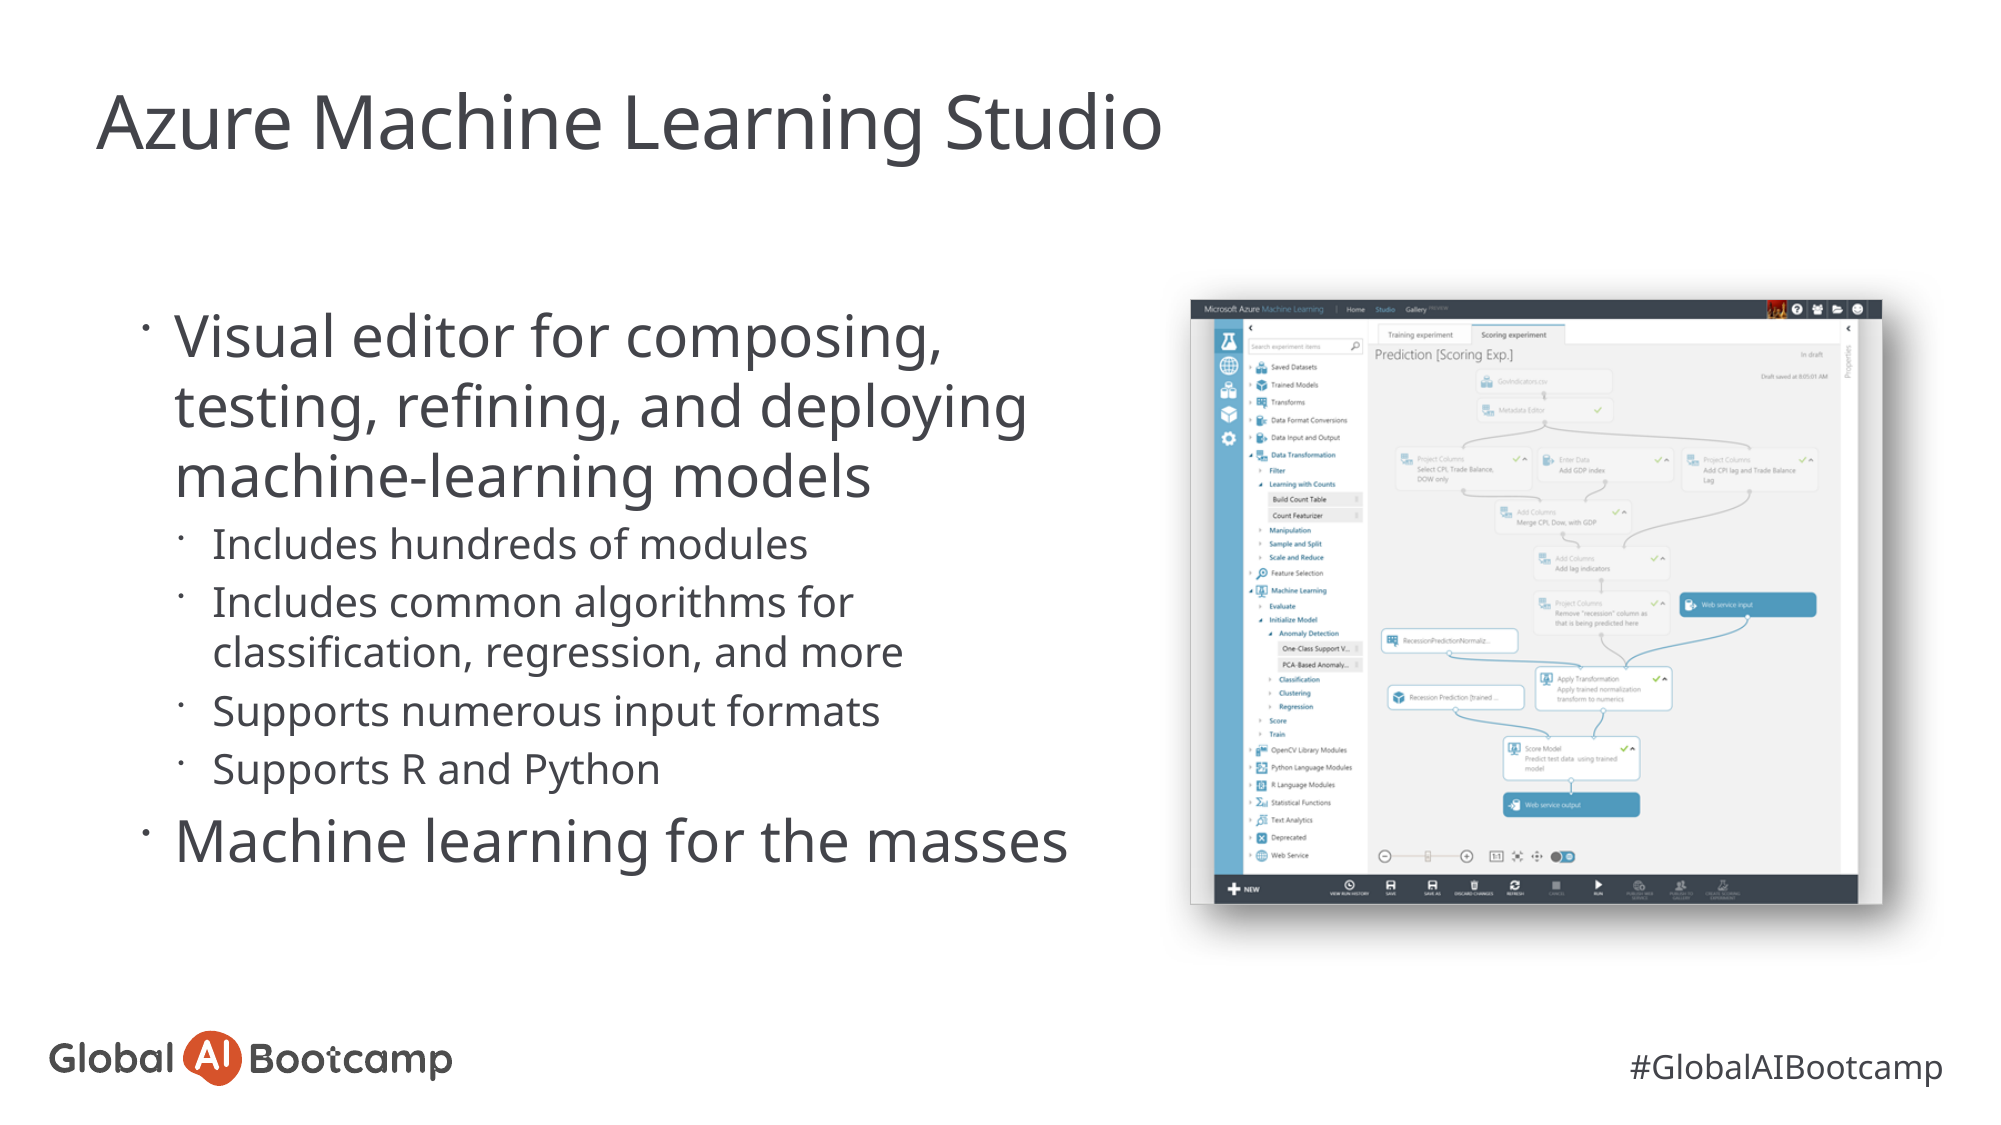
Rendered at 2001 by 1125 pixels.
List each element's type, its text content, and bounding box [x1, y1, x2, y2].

picture [1189, 299, 1883, 905]
title Azure Machine Learning Studio [96, 75, 1904, 166]
list Visual editor for composing, testing, refining, and deploying machine-learning models Includes hundreds of modules Includes common algorithms for classification, regression, and more Supports numerous input formats Supports R and Python Machine learning for the masses [137, 299, 1076, 1014]
